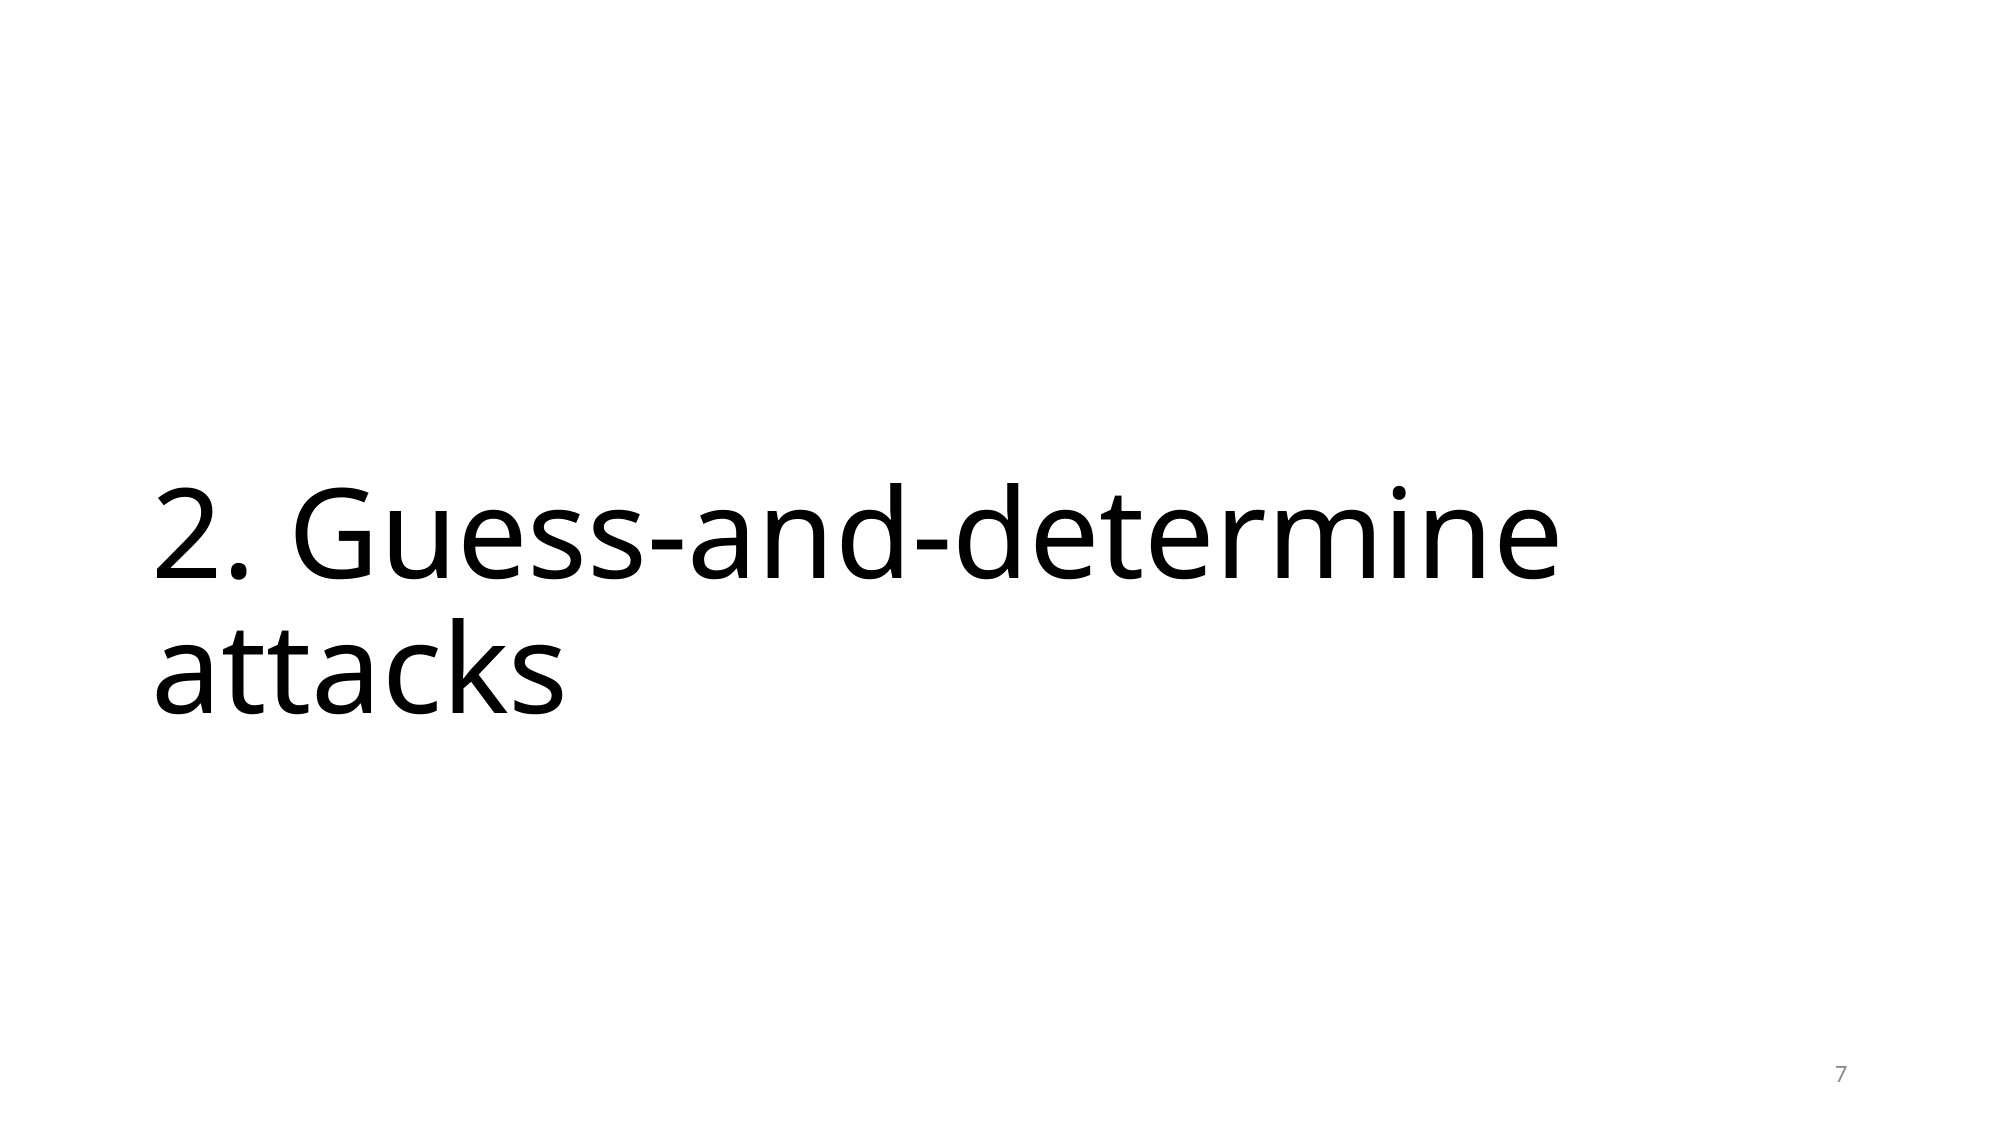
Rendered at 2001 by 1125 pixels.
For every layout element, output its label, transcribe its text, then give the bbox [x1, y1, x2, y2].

title 2. Guess-and-determine attacks [136, 280, 1862, 749]
slide_number 7 [1412, 1042, 1863, 1103]
